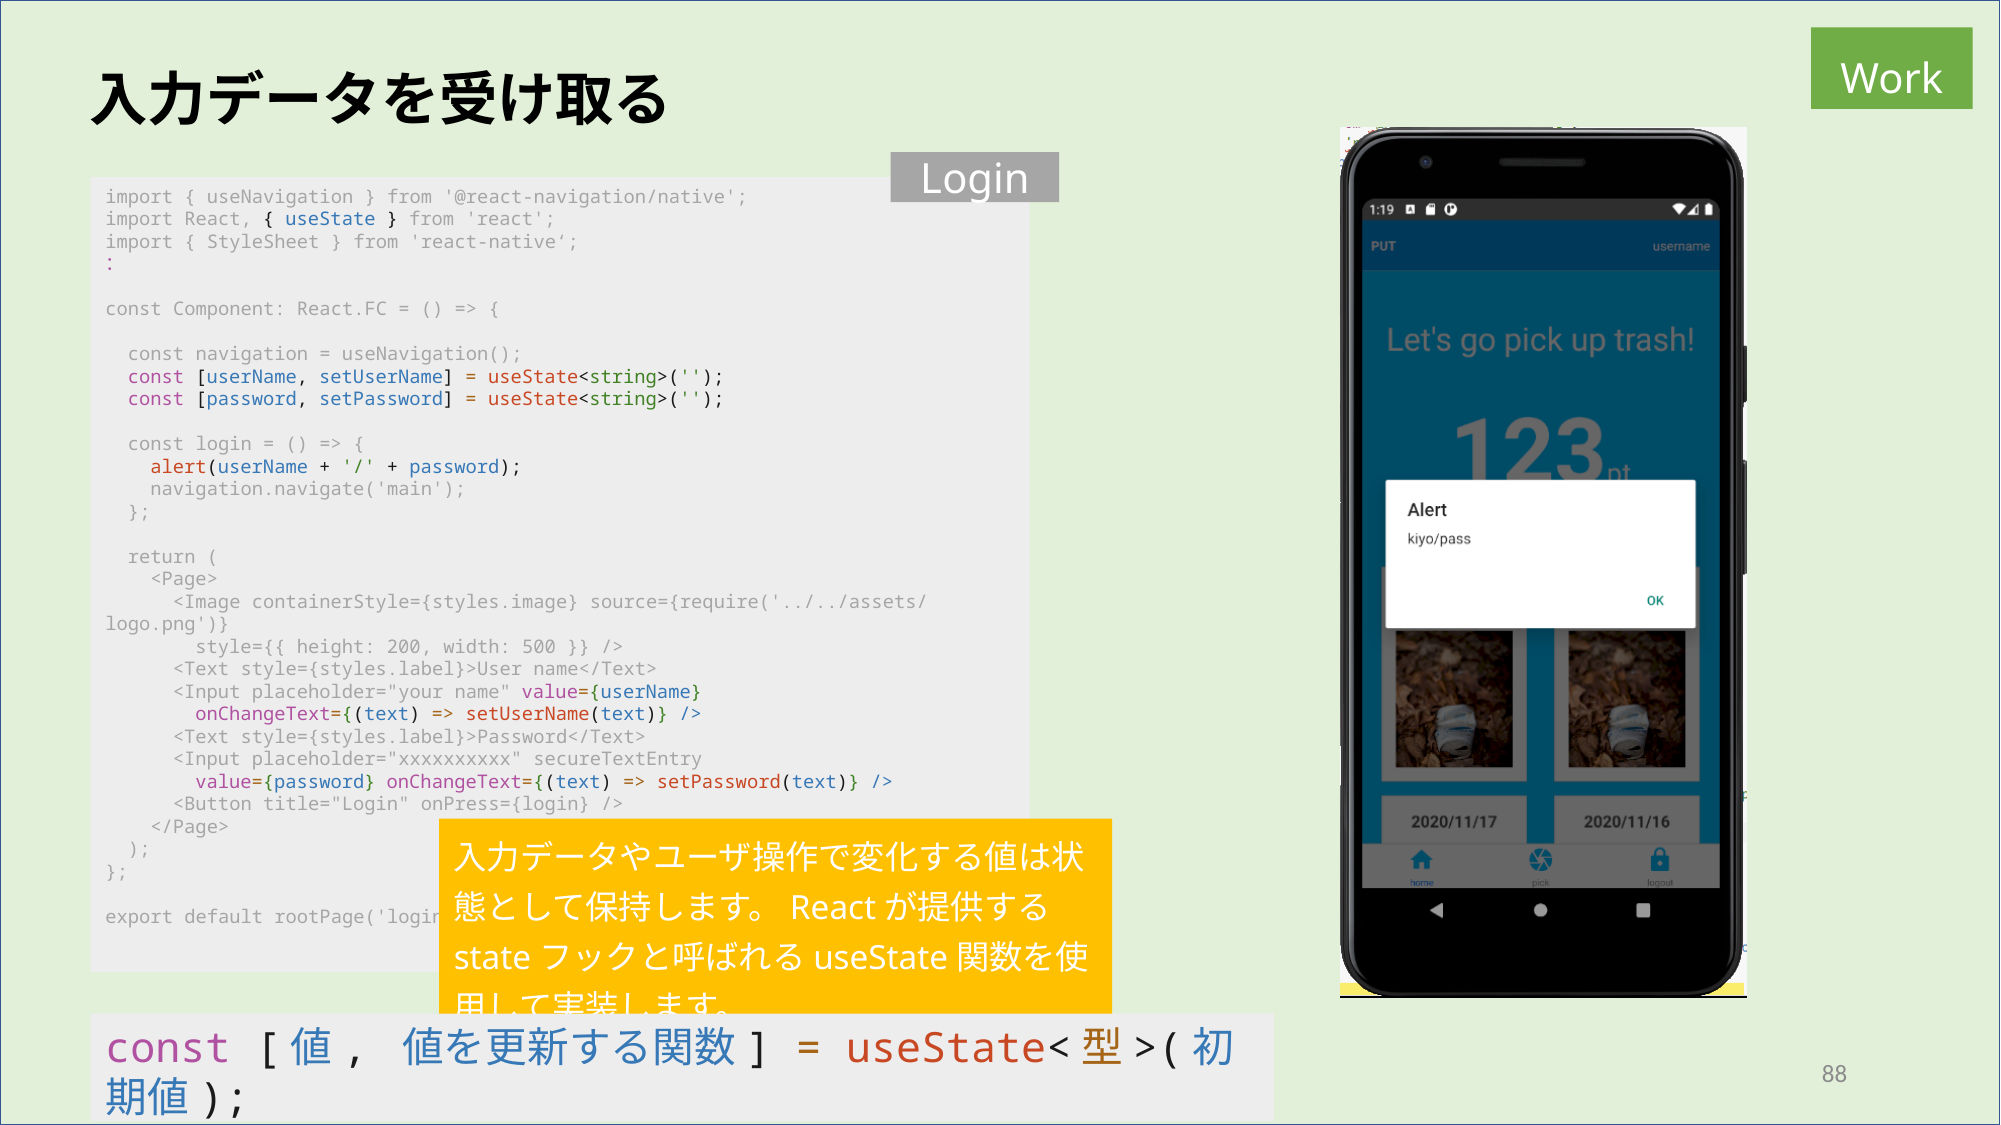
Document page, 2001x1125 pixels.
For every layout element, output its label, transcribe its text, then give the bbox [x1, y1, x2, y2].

text_box Work [1811, 27, 1973, 109]
picture [1340, 127, 1747, 998]
text_box import { useNavigation } from '@react-navigation/native'; import React, { useState } from 'react'; import { StyleSheet } from 'react-native‘; ： const Component: React.FC = () => { const navigation = useNavigation(); const [userName, setUserName] = useState<string>(''); const [password, setPassword] = useState<string>(''); const login = () => { alert(userName + '/' + password); navigation.navigate('main'); }; return ( <Page> <Image containerStyle={styles.image} source={require('../../assets/logo.png')} style={{ height: 200, width: 500 }} /> <Text style={styles.label}>User name</Text> <Input placeholder="your name" value={userName} onChangeText={(text) => setUserName(text)} /> <Text style={styles.label}>Password</Text> <Input placeholder="xxxxxxxxxx" secureTextEntry value={password} onChangeText={(text) => setPassword(text)} /> <Button title="Login" onPress={login} /> </Page> ); }; export default rootPage('login', Component); [90, 177, 1030, 973]
text_box 入力データやユーザ操作で変化する値は状態として保持します。Reactが提供するstateフックと呼ばれるuseState関数を使用して実装します。 [439, 818, 1113, 1013]
slide_number 88 [1412, 1042, 1863, 1103]
text_box 入力データを受け取る [74, 54, 1454, 140]
text_box const [値, 値を更新する関数] = useState<型>(初期値); [90, 1013, 1274, 1122]
text_box Login [890, 152, 1060, 203]
text_box [0, 0, 2000, 1125]
